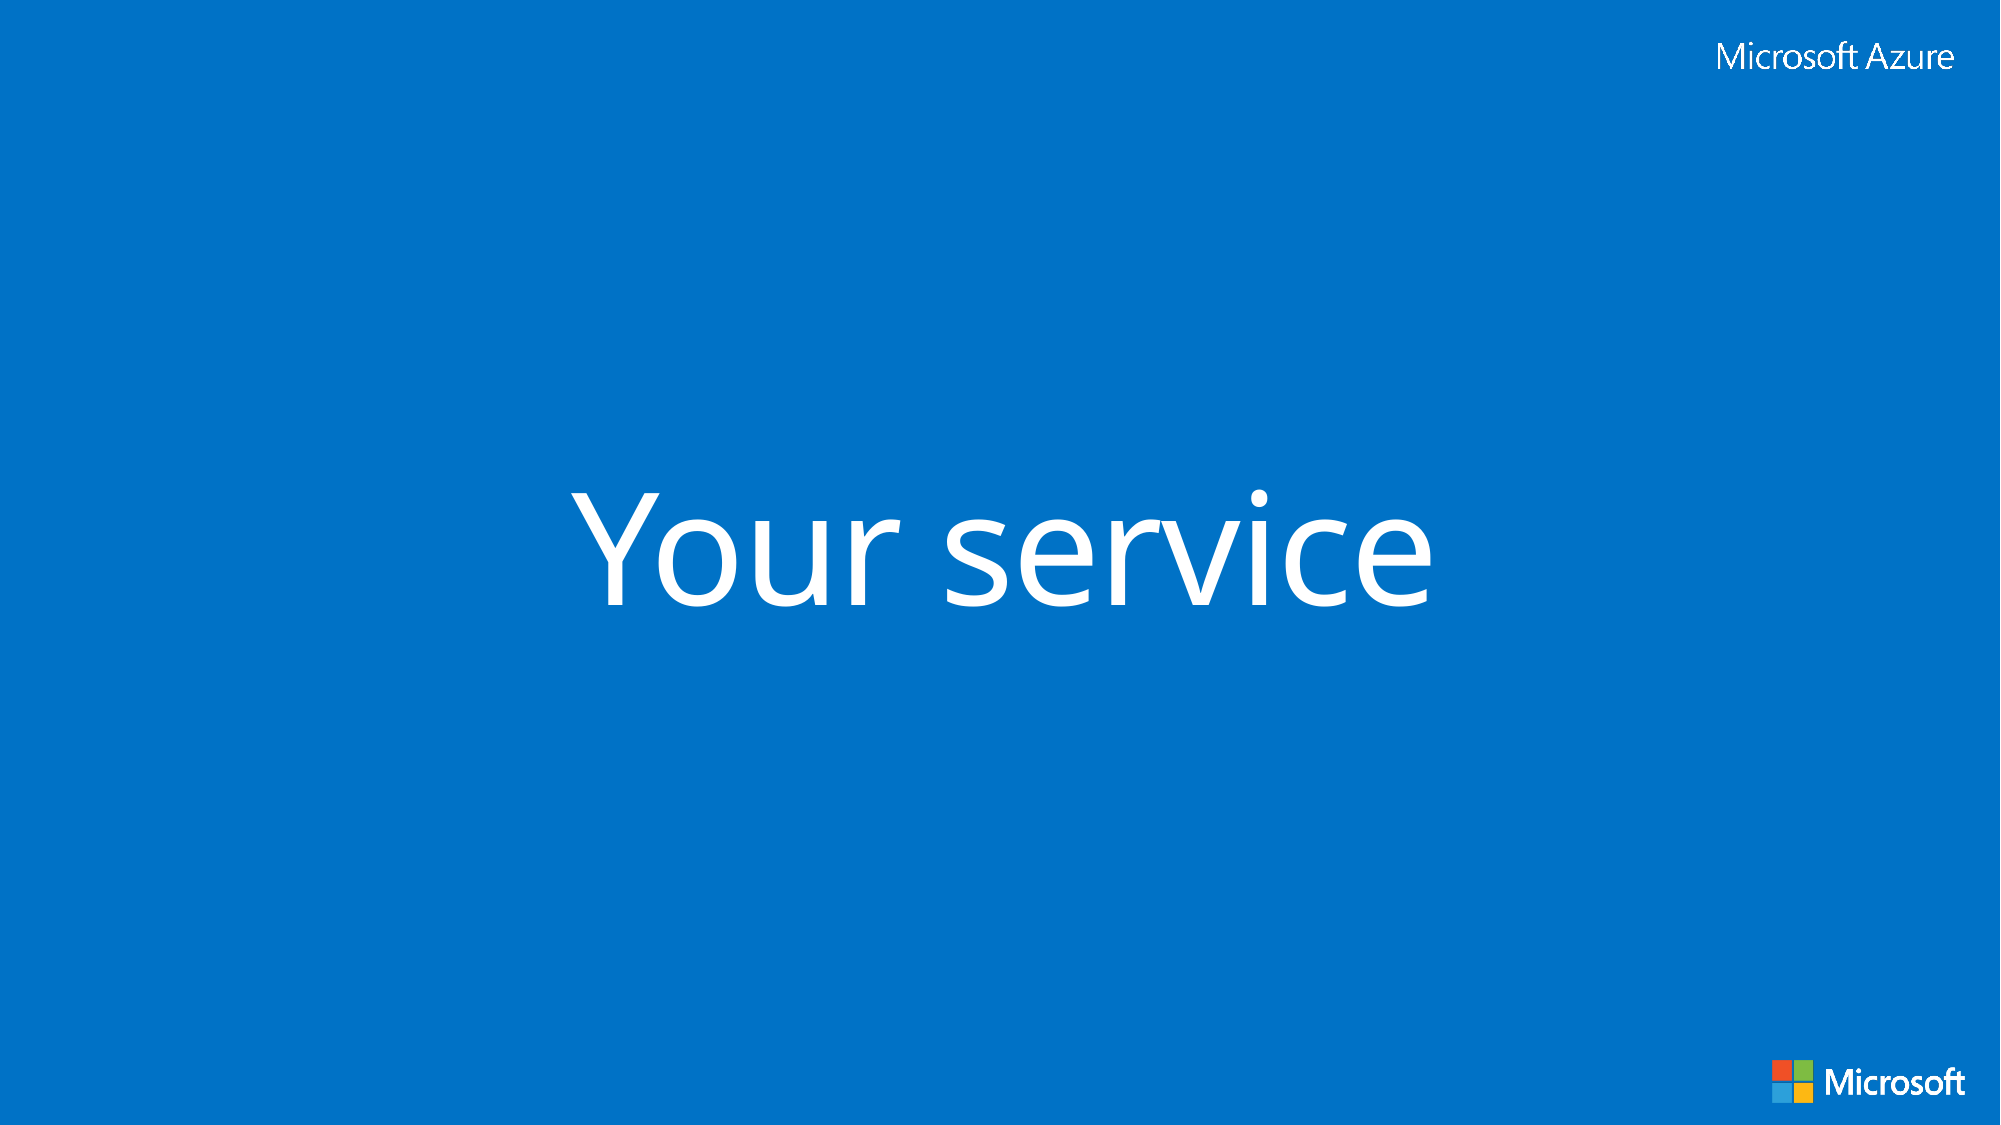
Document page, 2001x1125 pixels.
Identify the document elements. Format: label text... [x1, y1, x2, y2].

picture [1772, 1060, 1965, 1103]
picture [1699, 24, 1972, 87]
title Your service [126, 444, 1886, 653]
